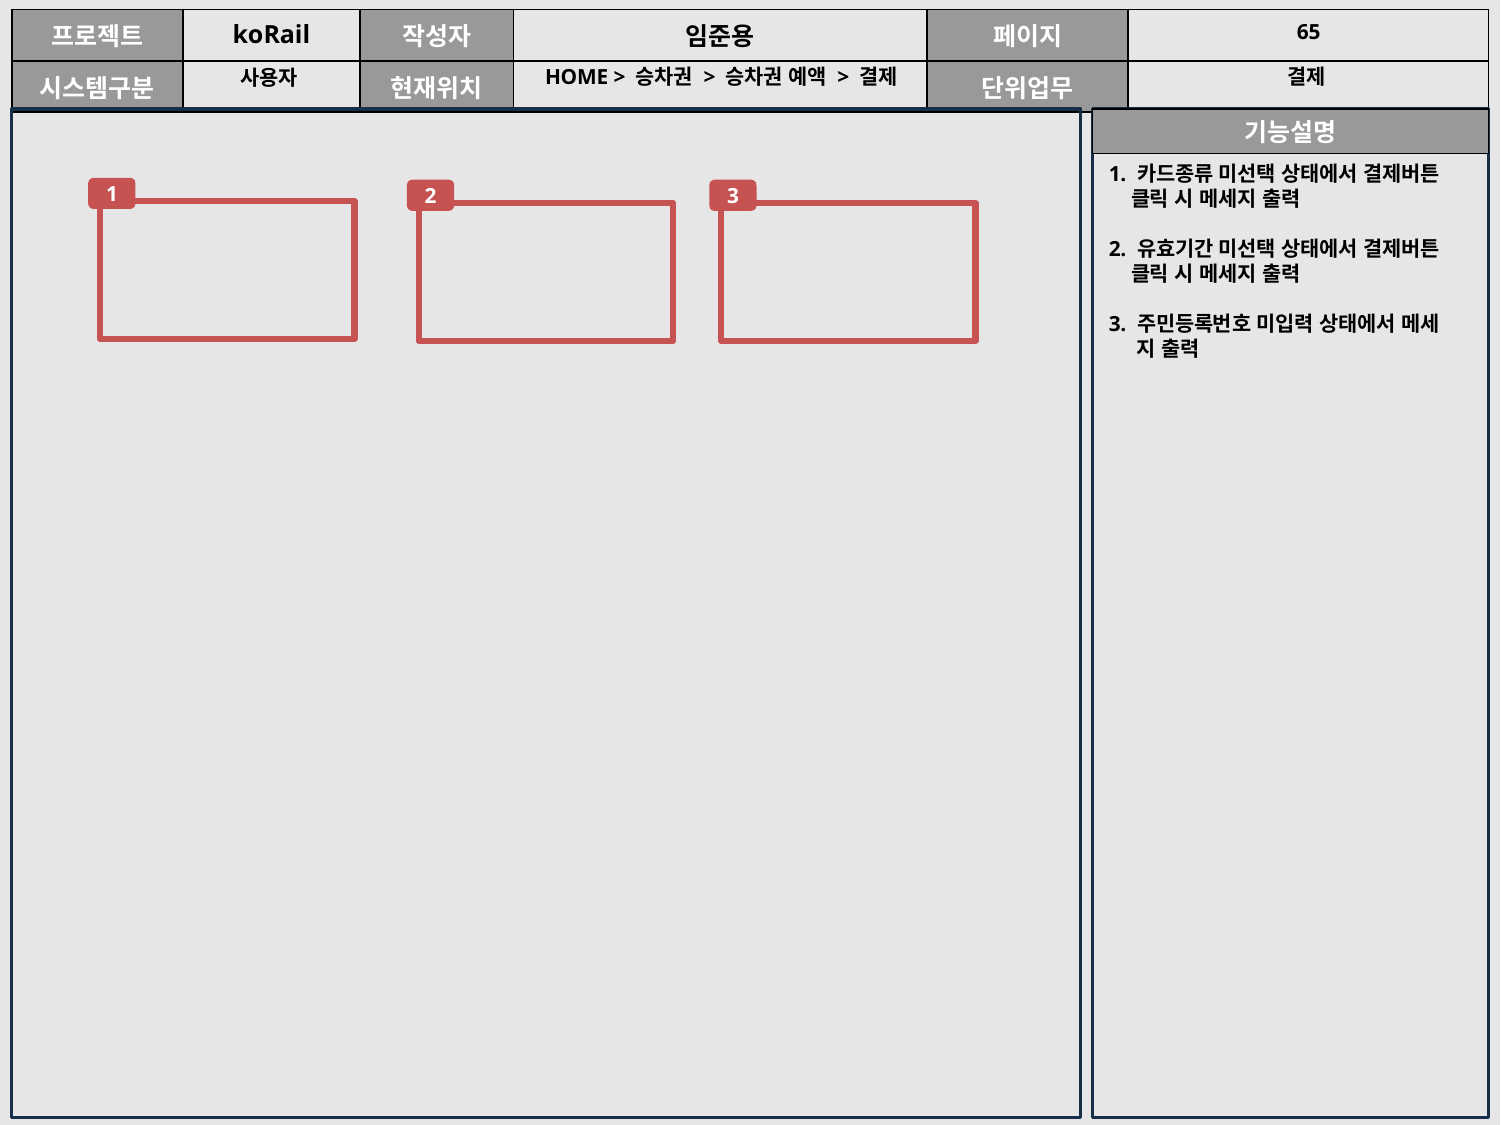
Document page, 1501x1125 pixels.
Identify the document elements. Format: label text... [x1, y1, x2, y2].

text_box 결제 [1127, 56, 1487, 96]
picture [16, 112, 1075, 1114]
text_box 65 [1128, 11, 1489, 52]
text_box 1. 카드종류 미선택 상태에서 결제버튼 클릭 시 메세지 출력 2. 유효기간 미선택 상태에서 결제버튼 클릭 시 메세지 출력 3. 주민등록번호 미입력 상태에서 메세 지 출력 [1094, 153, 1487, 369]
text_box 사용자 [182, 57, 355, 97]
text_box HOME > 승차권 > 승차권 예액 > 결제 [515, 56, 928, 96]
